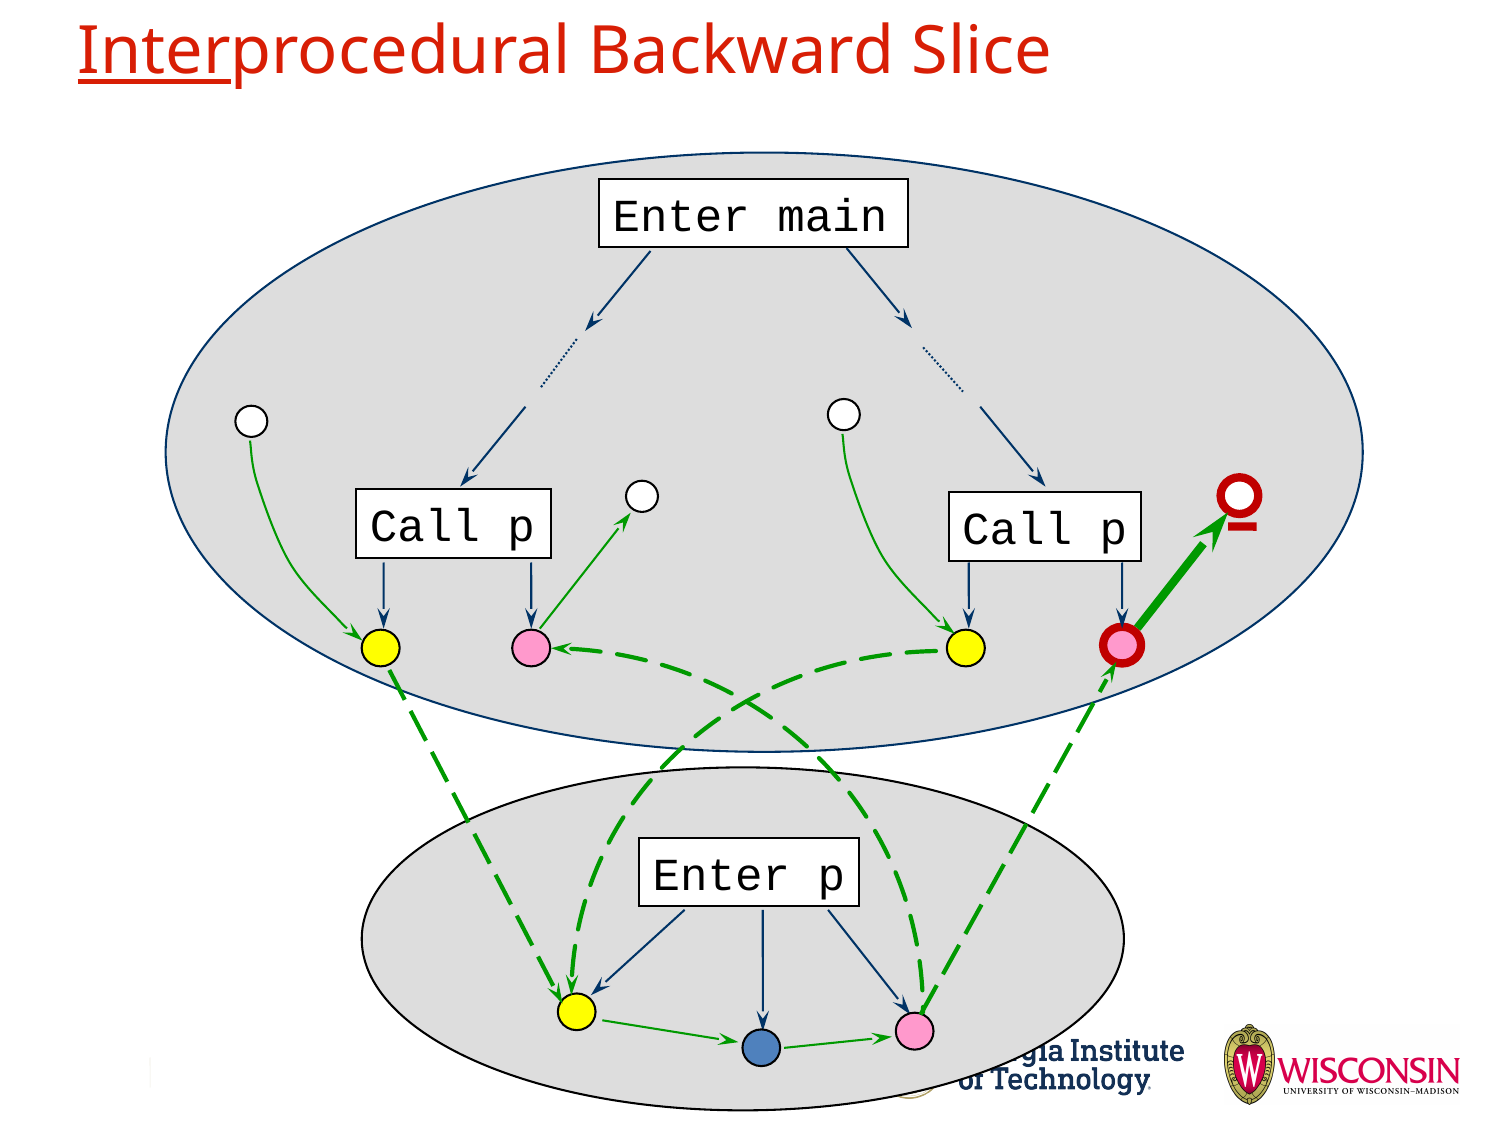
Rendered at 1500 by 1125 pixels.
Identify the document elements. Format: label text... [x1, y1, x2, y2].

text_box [827, 398, 956, 635]
text_box [361, 629, 400, 667]
text_box [512, 629, 551, 667]
text_box [742, 1029, 781, 1067]
text_box [547, 982, 563, 1004]
text_box [717, 1032, 739, 1045]
text_box [1027, 466, 1046, 487]
text_box [558, 1013, 596, 1031]
text_box [361, 791, 1124, 1111]
text_box Call p [367, 489, 552, 558]
text_box [548, 642, 924, 1013]
picture [862, 1024, 1196, 1104]
text_box [460, 466, 478, 487]
text_box [894, 308, 912, 329]
text_box Call p [960, 492, 1141, 561]
text_box [746, 650, 944, 996]
text_box [1115, 607, 1129, 629]
text_box [585, 311, 604, 331]
text_box [165, 152, 1363, 738]
text_box [870, 1032, 892, 1045]
text_box [377, 607, 390, 629]
text_box [946, 629, 985, 667]
text_box [625, 480, 658, 512]
text_box [1210, 512, 1229, 533]
title Interprocedural Backward Slice [64, 0, 1444, 145]
text_box [1103, 626, 1142, 664]
text_box [525, 607, 538, 629]
text_box [962, 607, 976, 629]
picture [1224, 1024, 1460, 1105]
text_box [1100, 661, 1117, 683]
text_box [613, 512, 631, 533]
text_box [235, 405, 363, 641]
text_box Enter main [598, 178, 908, 248]
text_box [1220, 477, 1259, 515]
text_box [757, 1013, 769, 1029]
text_box [895, 1013, 934, 1050]
